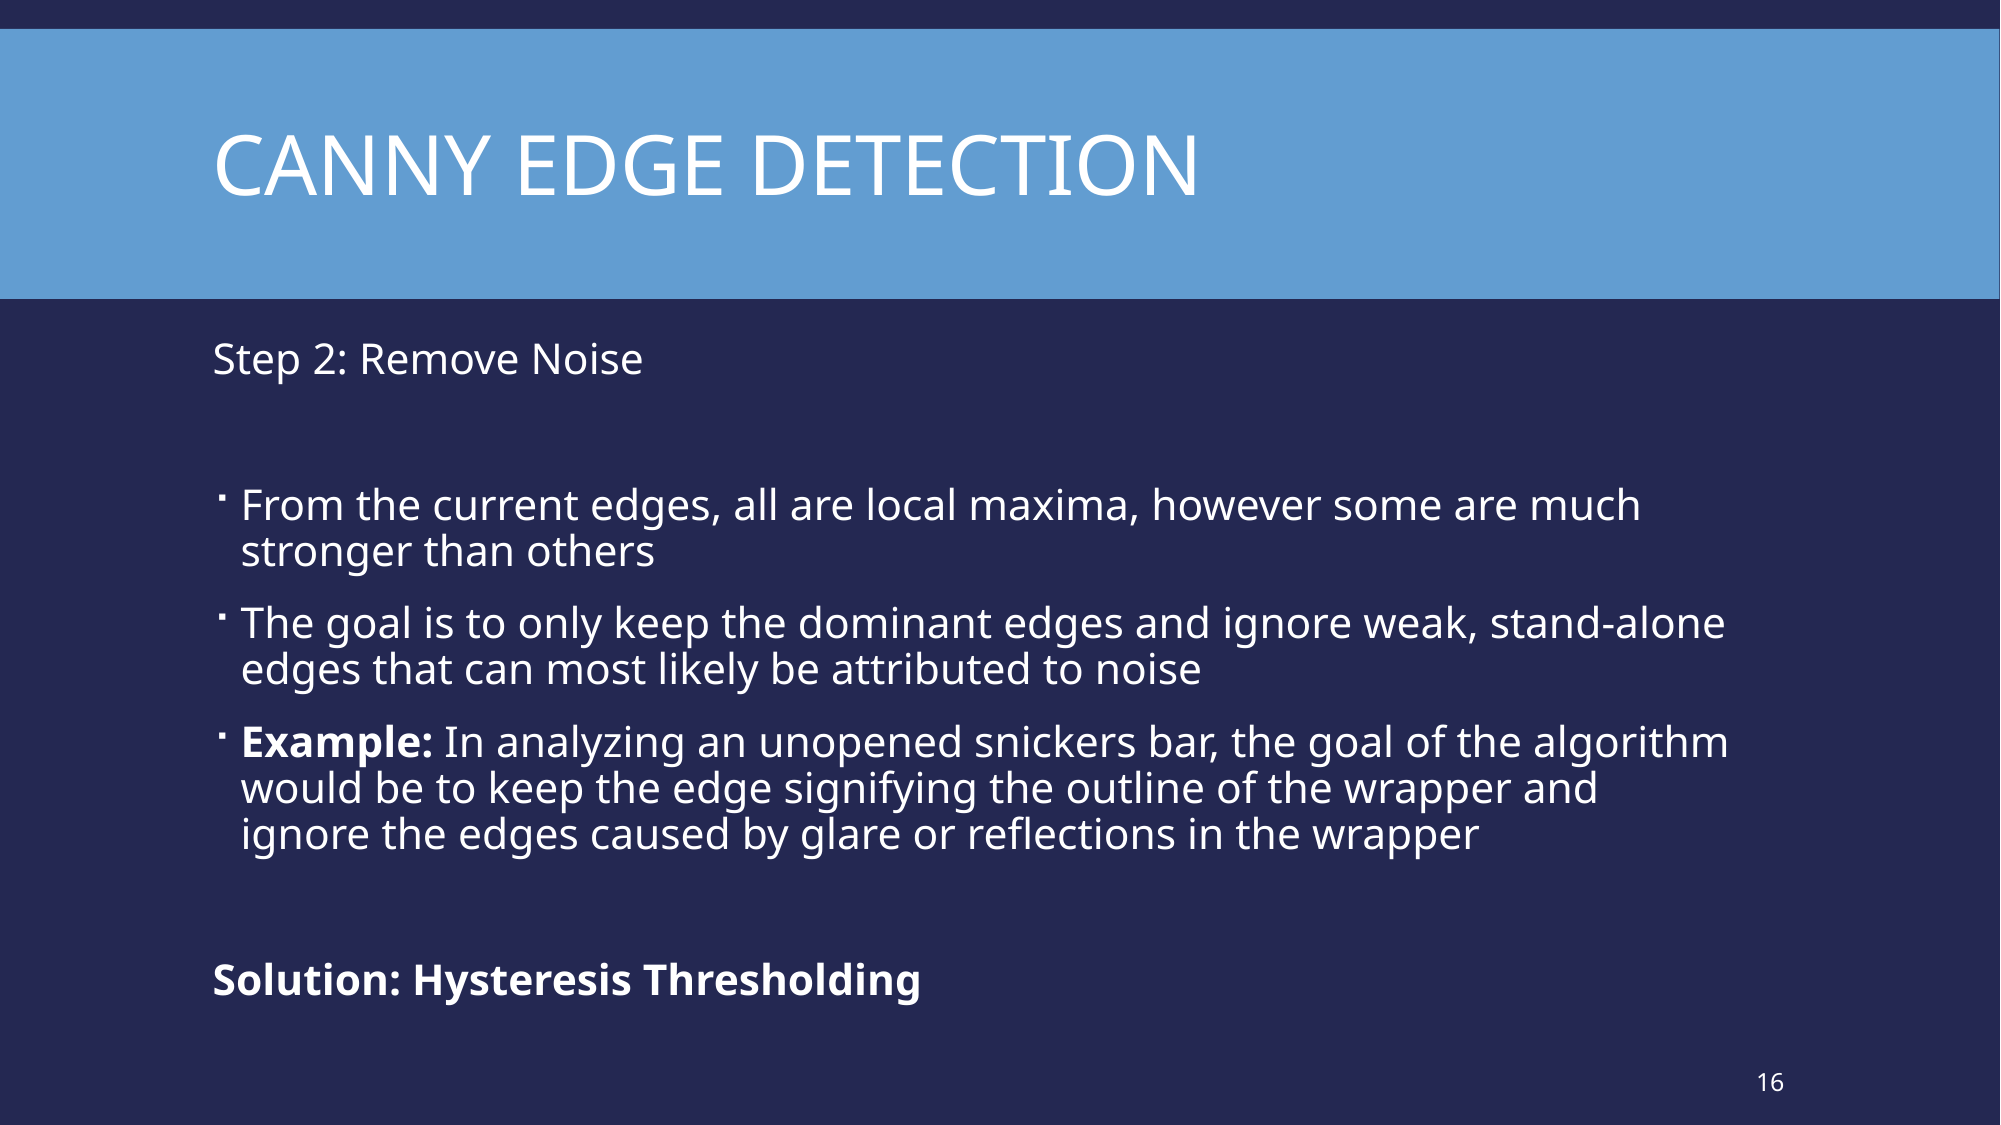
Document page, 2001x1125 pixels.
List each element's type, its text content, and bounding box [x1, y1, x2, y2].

title Canny edge detection [197, 46, 1803, 295]
list Step 2: Remove Noise From the current edges, all are local maxima, however some are much stronger than others The goal is to only keep the dominant edges and ignore weak, stand-alone edges that can most likely be attributed to noise Example: In analyzing an unopened snickers bar, the goal of the algorithm would be to keep the edge signifying the outline of the wrapper and ignore the edges caused by glare or reflections in the wrapper Solution: Hysteresis Thresholding [197, 329, 1749, 1054]
slide_number 16 [1748, 1053, 1904, 1114]
